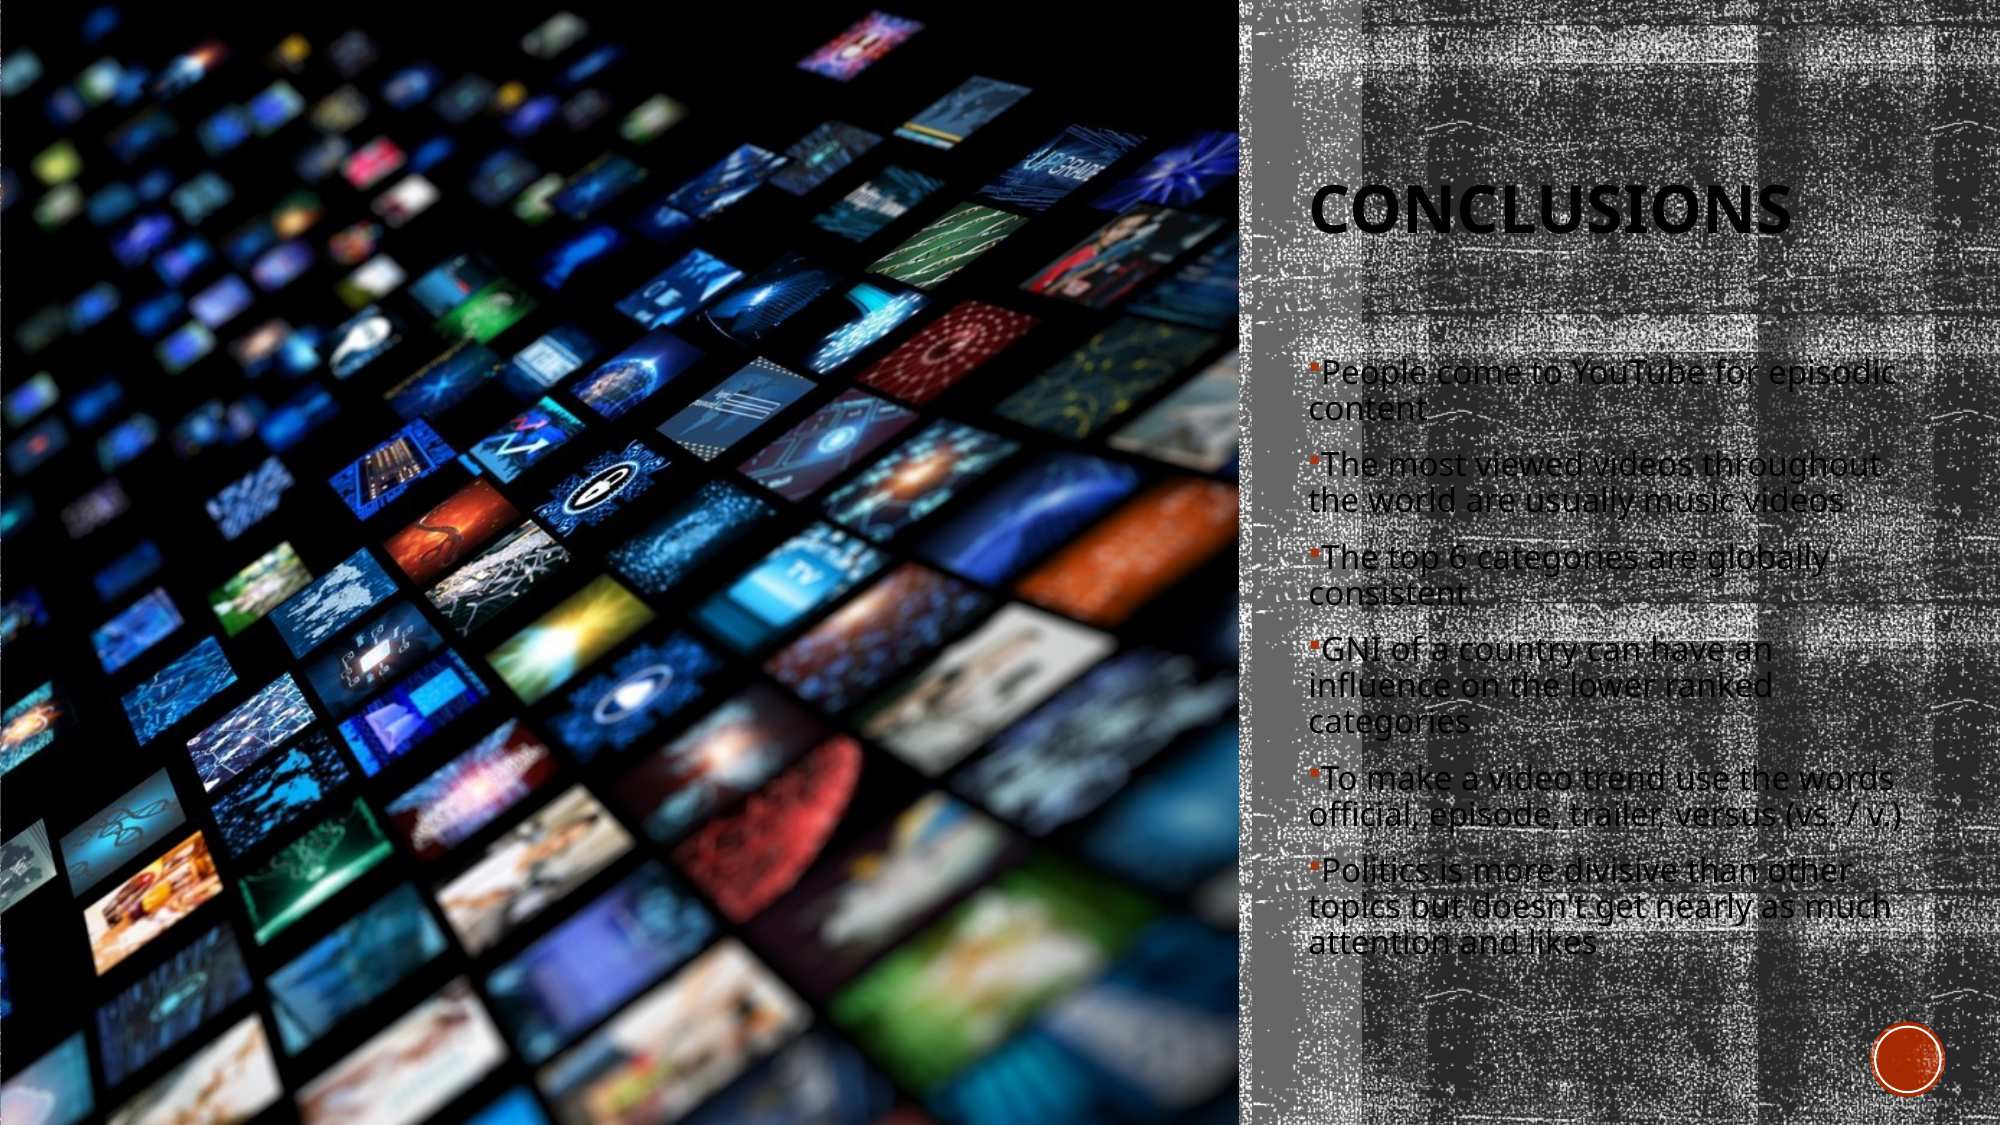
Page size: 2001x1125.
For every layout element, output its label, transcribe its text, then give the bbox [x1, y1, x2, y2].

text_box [1872, 1024, 1943, 1095]
title Conclusions [1293, 79, 1920, 344]
text_box [1240, 0, 2000, 1125]
list People come to YouTube for episodic content The most viewed videos throughout the world are usually music videos The top 6 categories are globally consistent GNI of a country can have an influence on the lower ranked categories To make a video trend use the words official, episode, trailer, versus (vs. / v.) Politics is more divisive than other topics but doesn't get nearly as much attention and likes [1293, 348, 1928, 1013]
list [5, 4, 1236, 1122]
